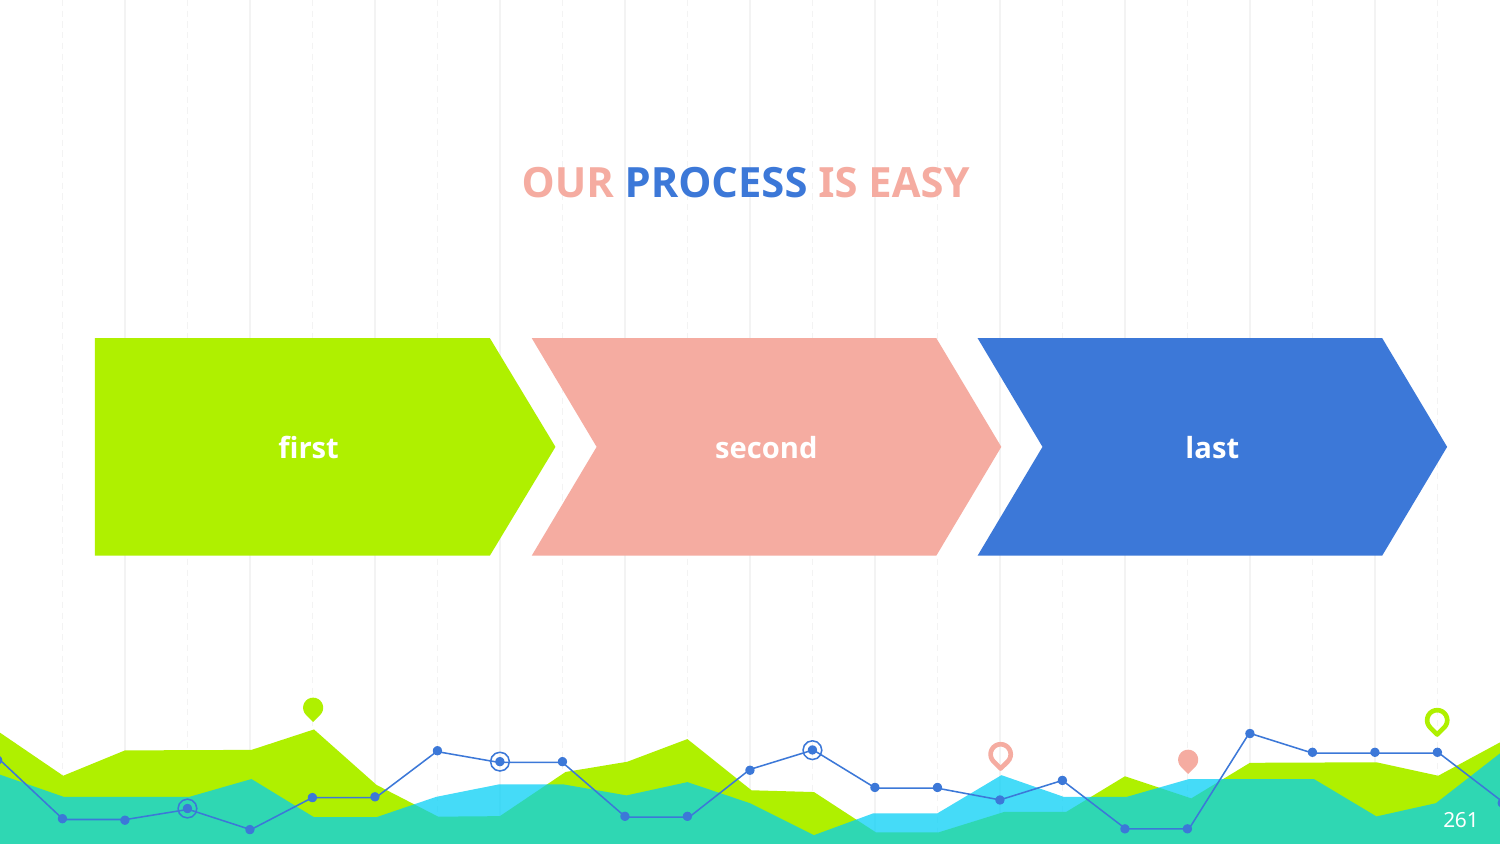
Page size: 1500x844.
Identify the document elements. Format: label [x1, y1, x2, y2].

text_box [94, 338, 556, 556]
title [171, 103, 1320, 222]
text_box [531, 338, 1002, 556]
slide_number [1403, 791, 1494, 844]
text_box [977, 338, 1448, 556]
